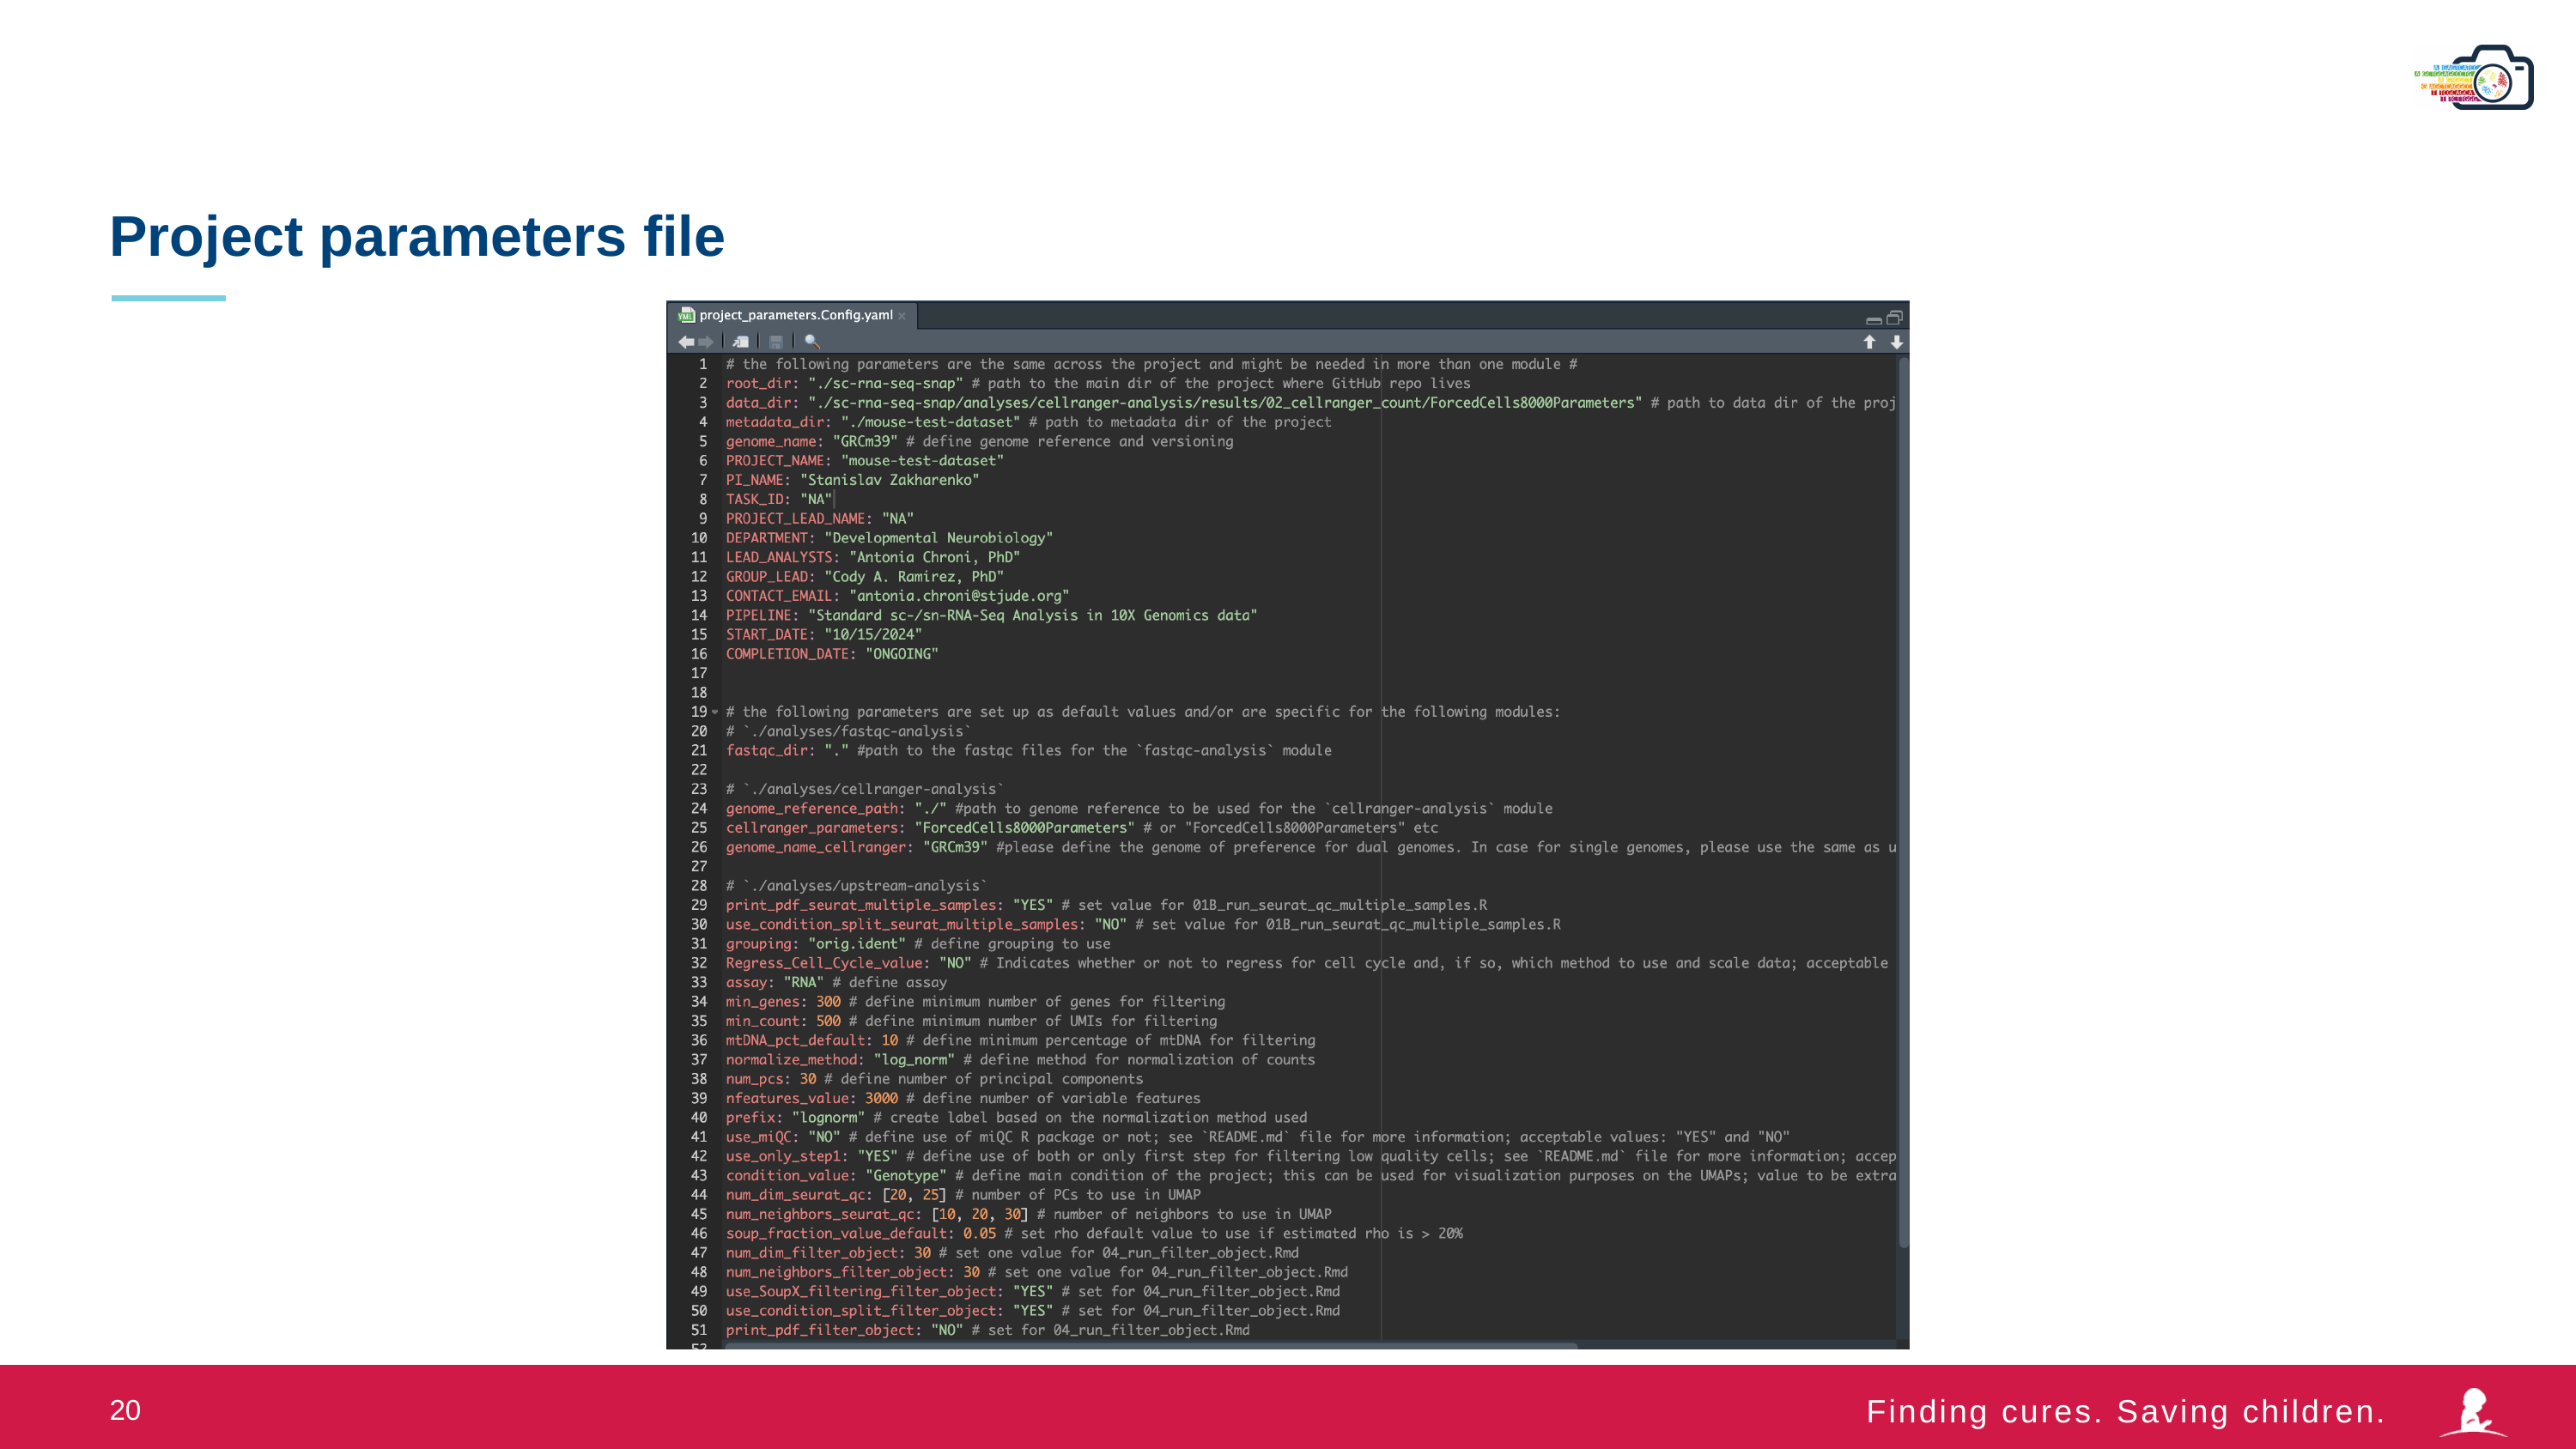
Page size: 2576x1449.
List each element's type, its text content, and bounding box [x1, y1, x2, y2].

picture [2415, 45, 2534, 110]
picture [666, 300, 1910, 1349]
slide_number 20 [96, 1375, 228, 1442]
title Project parameters file [96, 77, 2475, 276]
